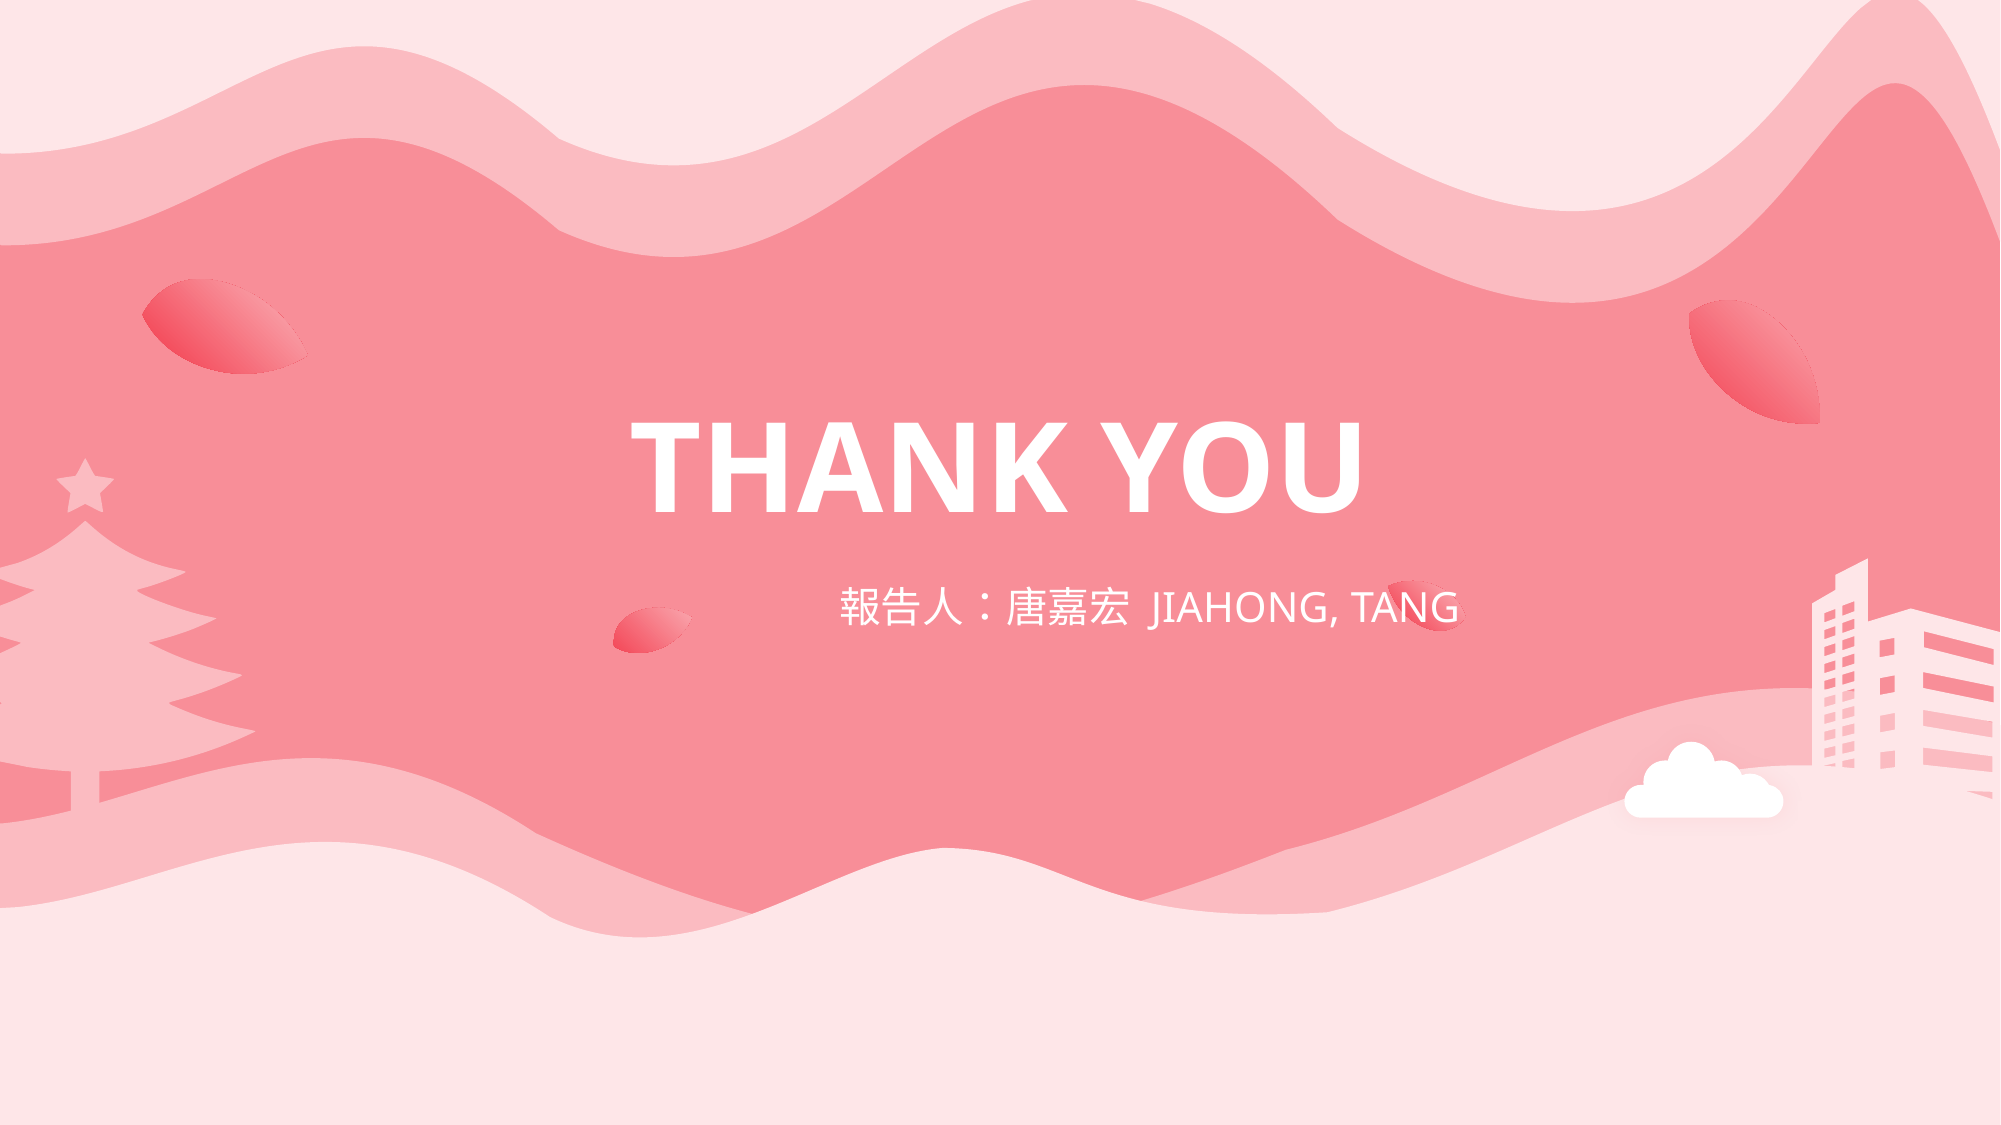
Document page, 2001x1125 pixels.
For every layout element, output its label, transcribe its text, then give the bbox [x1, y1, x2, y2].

text_box 報告人：唐嘉宏 JIAHONG, TANG [839, 580, 1461, 632]
text_box THANK YOU [306, 387, 1694, 539]
